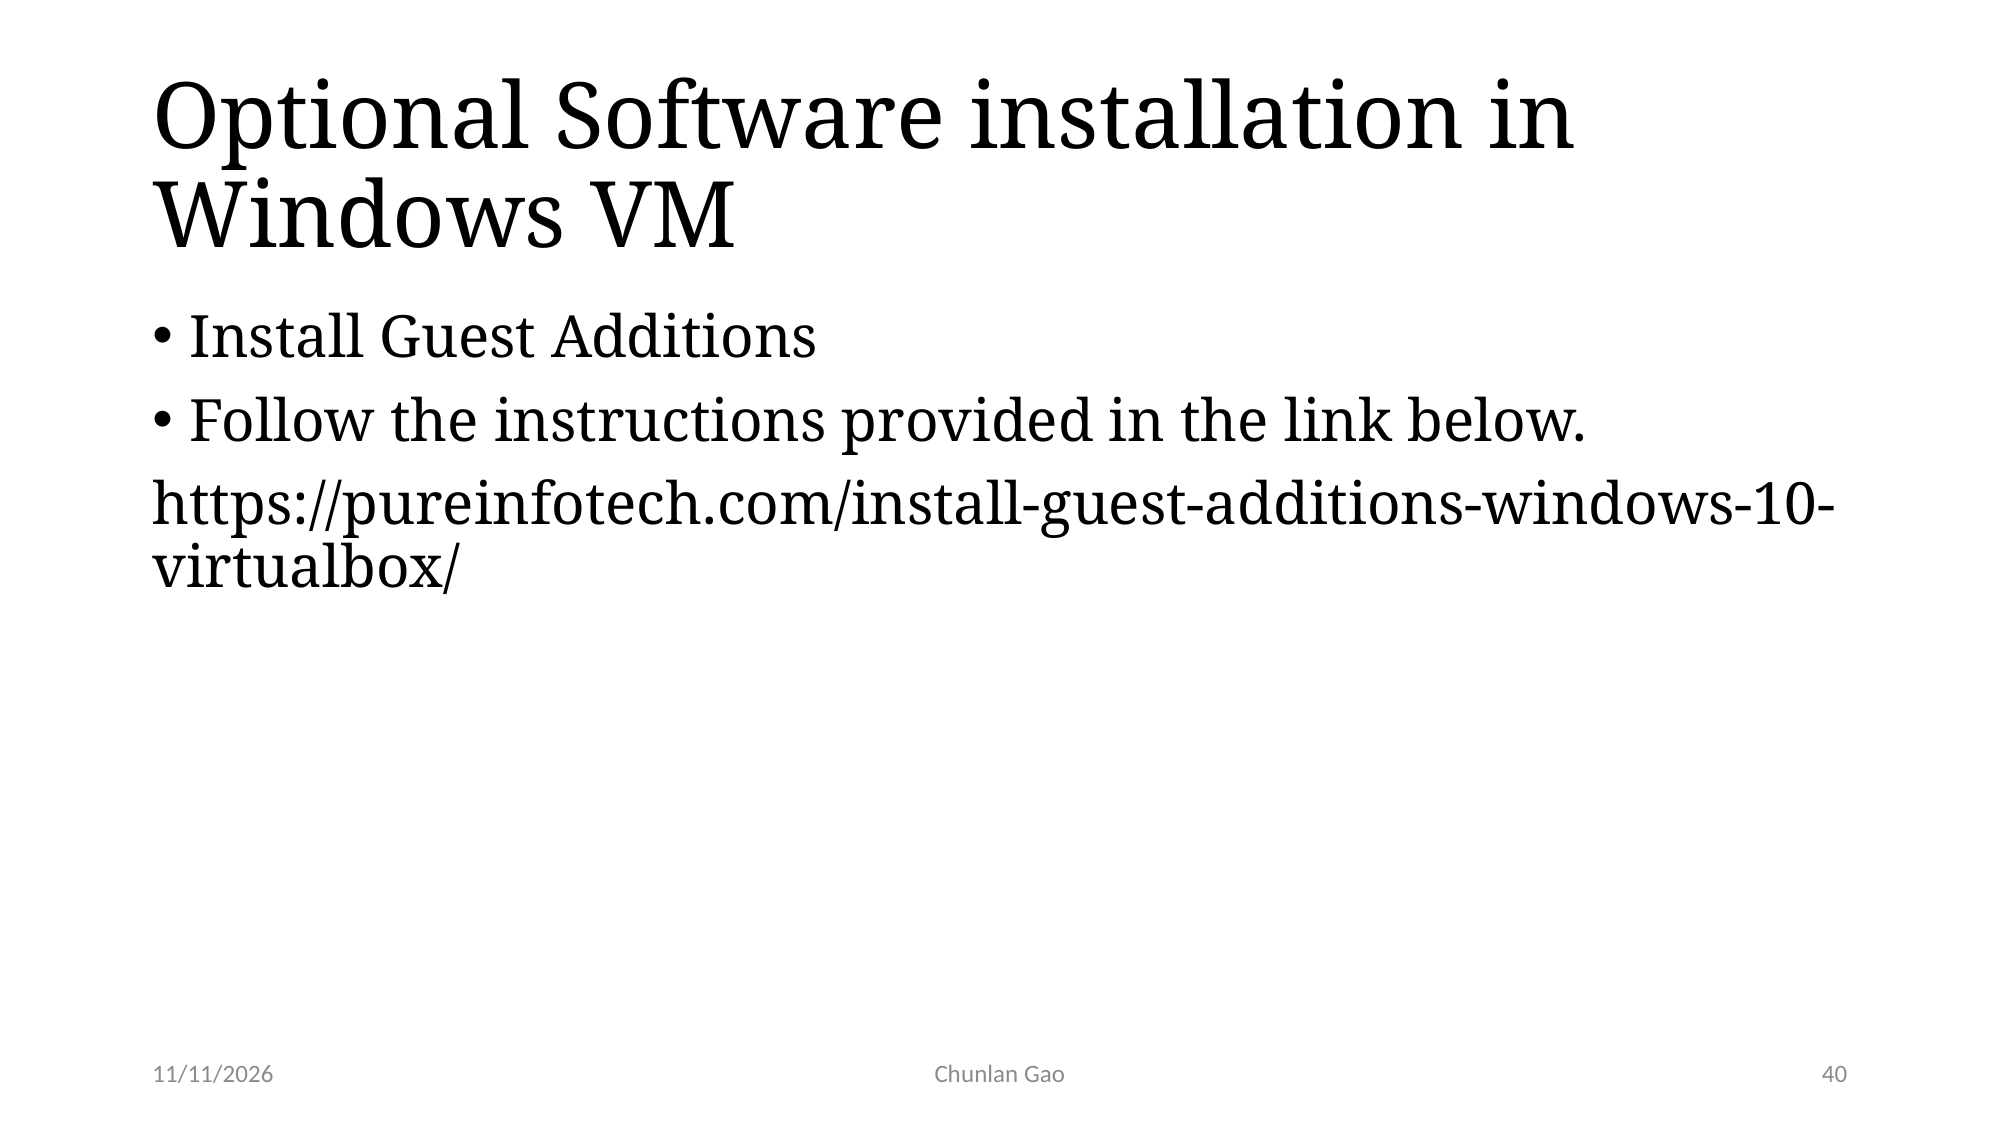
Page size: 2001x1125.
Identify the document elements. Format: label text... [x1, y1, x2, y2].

slide_number 40 [1412, 1042, 1863, 1103]
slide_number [137, 1042, 588, 1103]
title Optional Software installation in Windows VM [137, 59, 1863, 278]
footer Chunlan Gao [662, 1042, 1338, 1103]
list Install Guest Additions Follow the instructions provided in the link below. https://pureinfotech.com/install-guest-additions-windows-10-virtualbox/ [137, 299, 1863, 1014]
